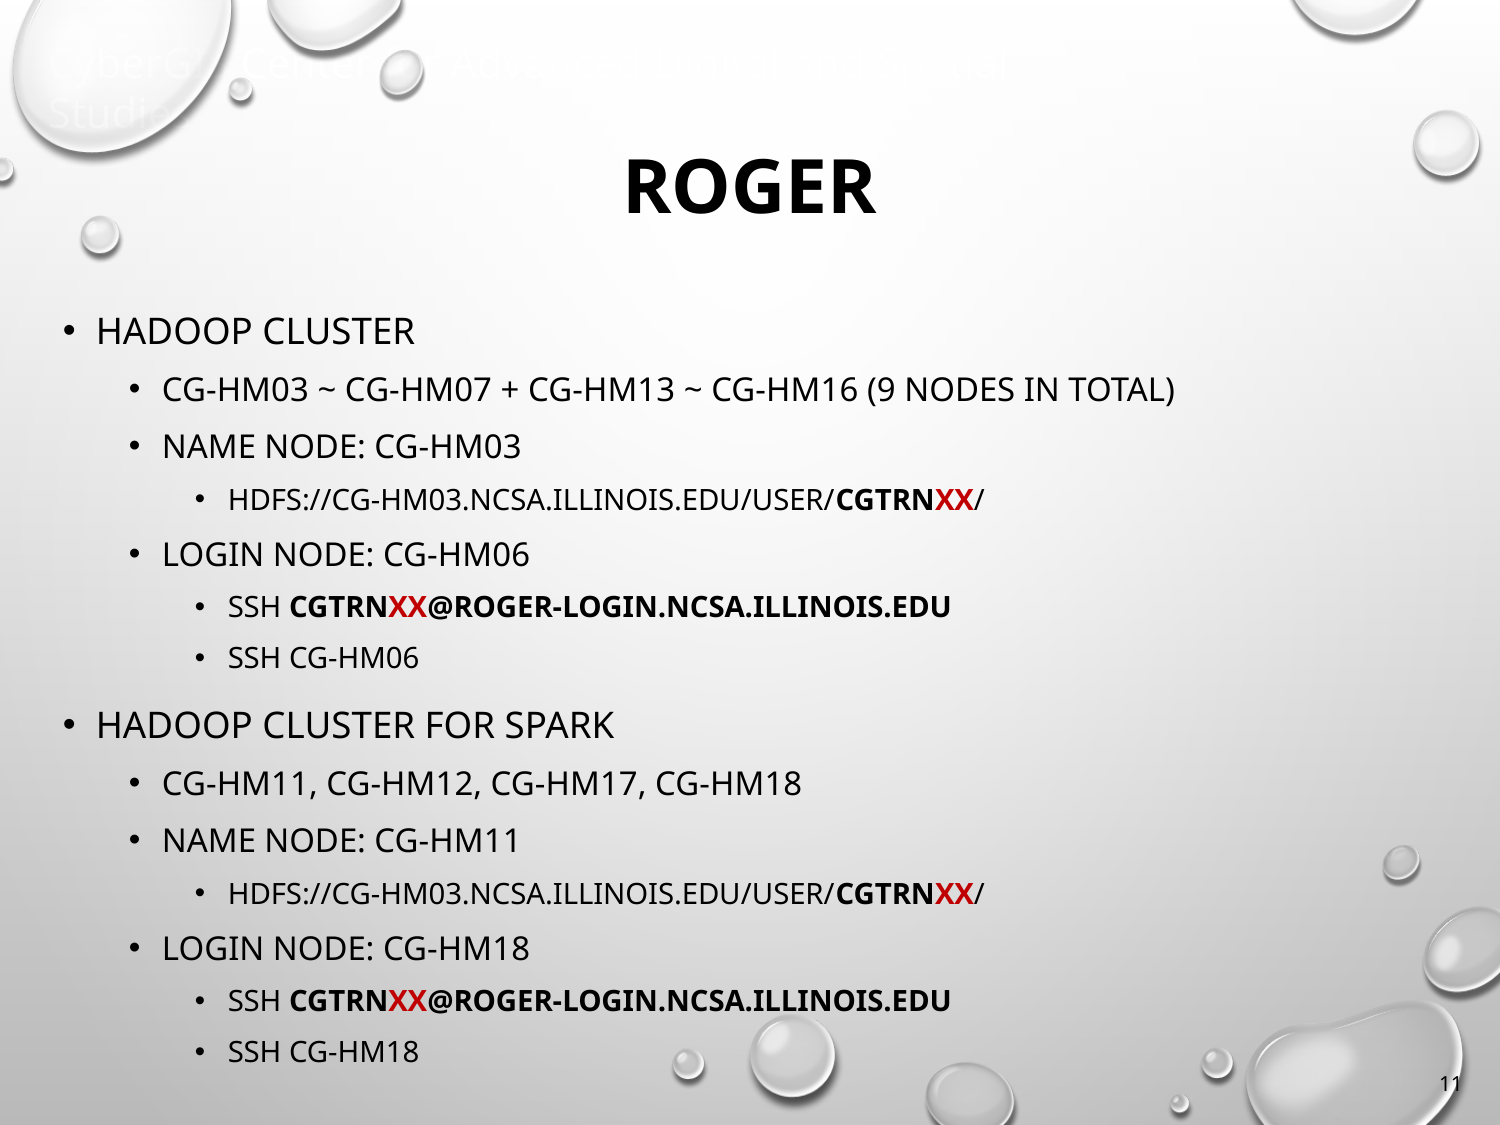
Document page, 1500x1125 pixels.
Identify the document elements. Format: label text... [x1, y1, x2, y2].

list Hadoop cluster cg-hm03 ~ cg-hm07 + cg-hm13 ~ cg-hm16 (9 nodes in total) name node: cg-hm03 hdfs://cg-hm03.ncsa.illinois.edu/user/cgtrnXX/ login node: cg-hm06 ssh cgtrnXX@roger-login.ncsa.illinois.edu ssh cg-hm06 Hadoop cluster for Spark cg-hm11, cg-hm12, cg-hm17, cg-hm18 name node: cg-hm11 hdfs://cg-hm03.ncsa.illinois.edu/user/cgtrnXX/ login node: cg-hm18 ssh cgtrnXX@roger-login.ncsa.illinois.edu ssh cg-hm18 [47, 291, 1473, 1080]
title ROGER [75, 134, 1425, 245]
picture [0, 0, 1500, 1125]
slide_number 11 [1391, 1042, 1478, 1103]
